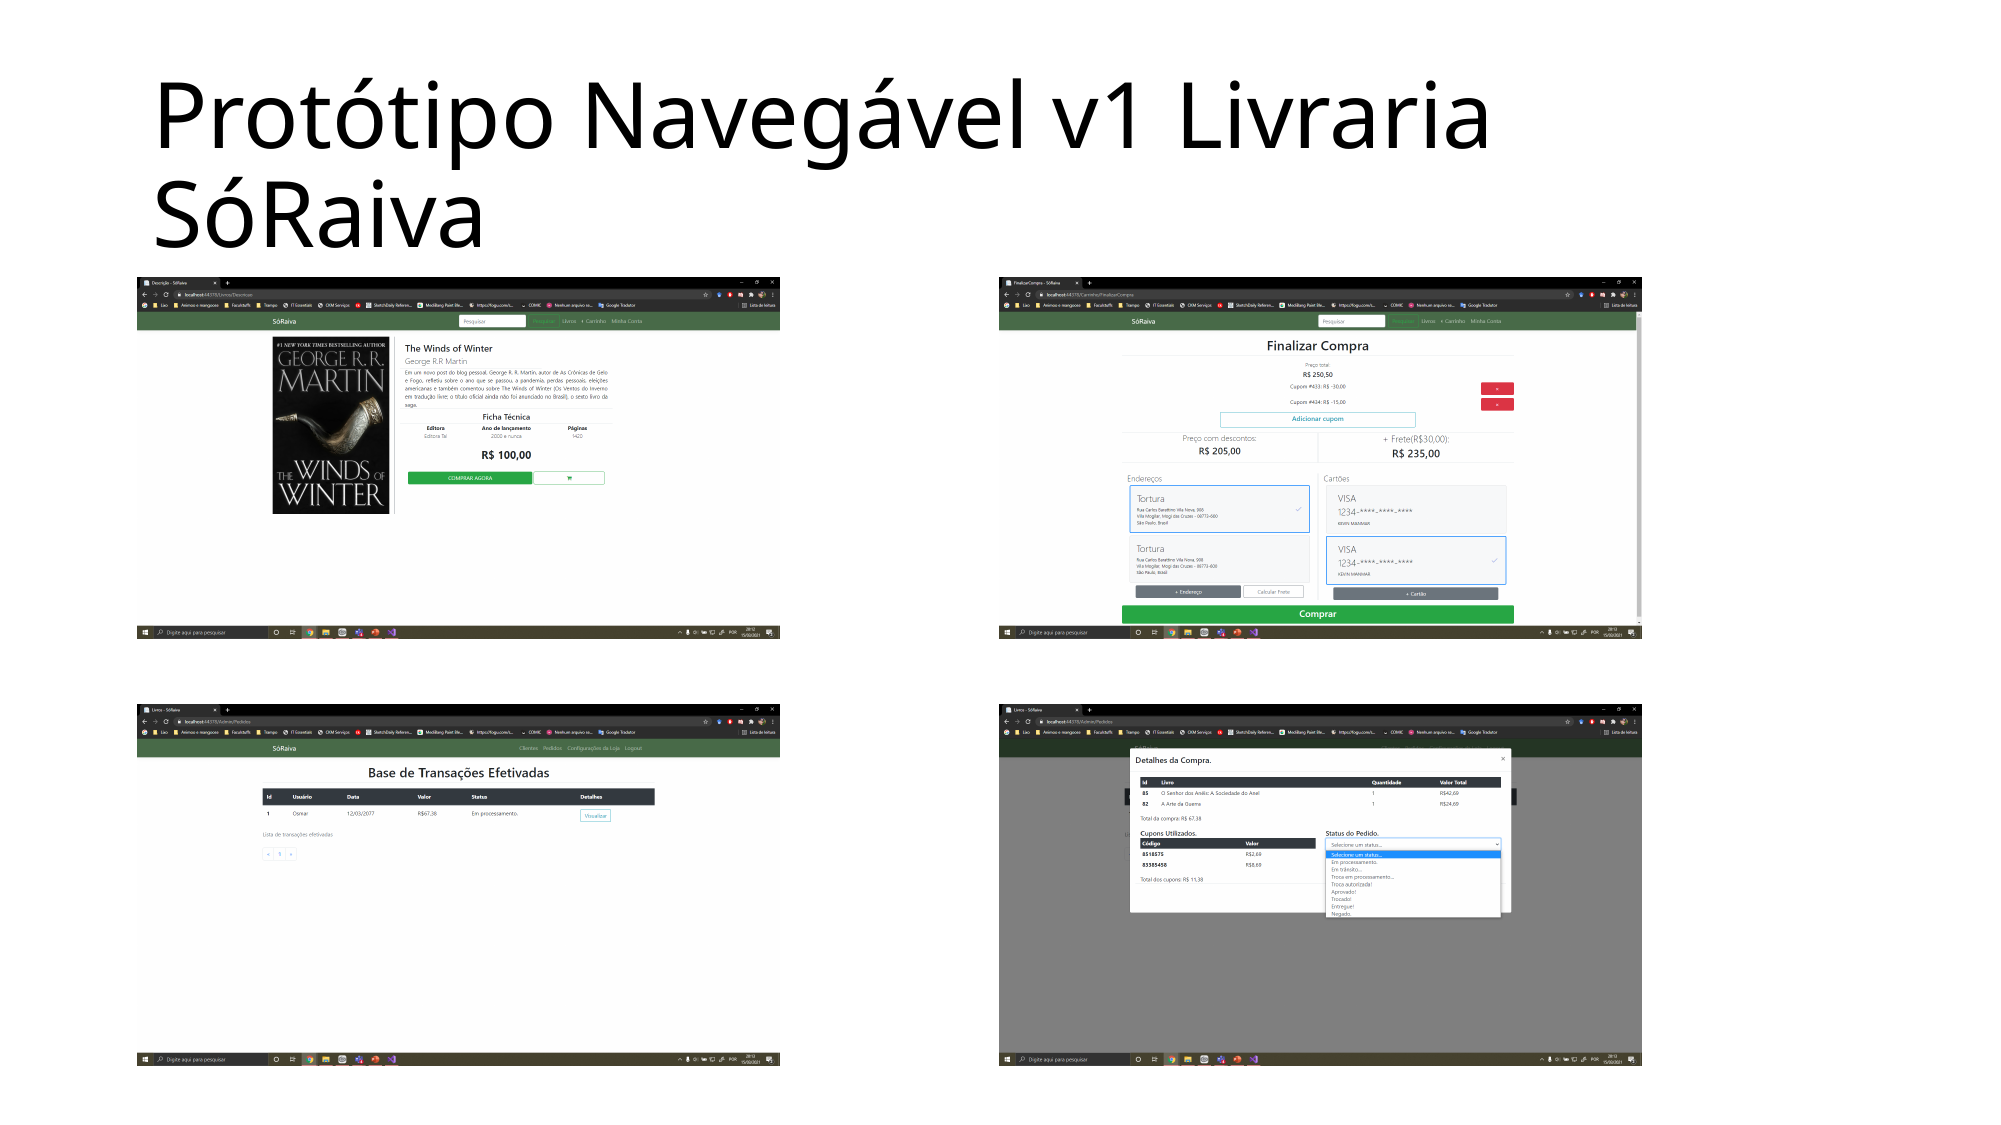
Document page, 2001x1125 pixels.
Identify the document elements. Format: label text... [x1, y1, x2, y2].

picture [137, 704, 780, 1066]
title Protótipo Navegável v1 Livraria SóRaiva [137, 59, 1863, 278]
picture [999, 277, 1642, 639]
picture [137, 277, 780, 639]
picture [999, 704, 1642, 1066]
